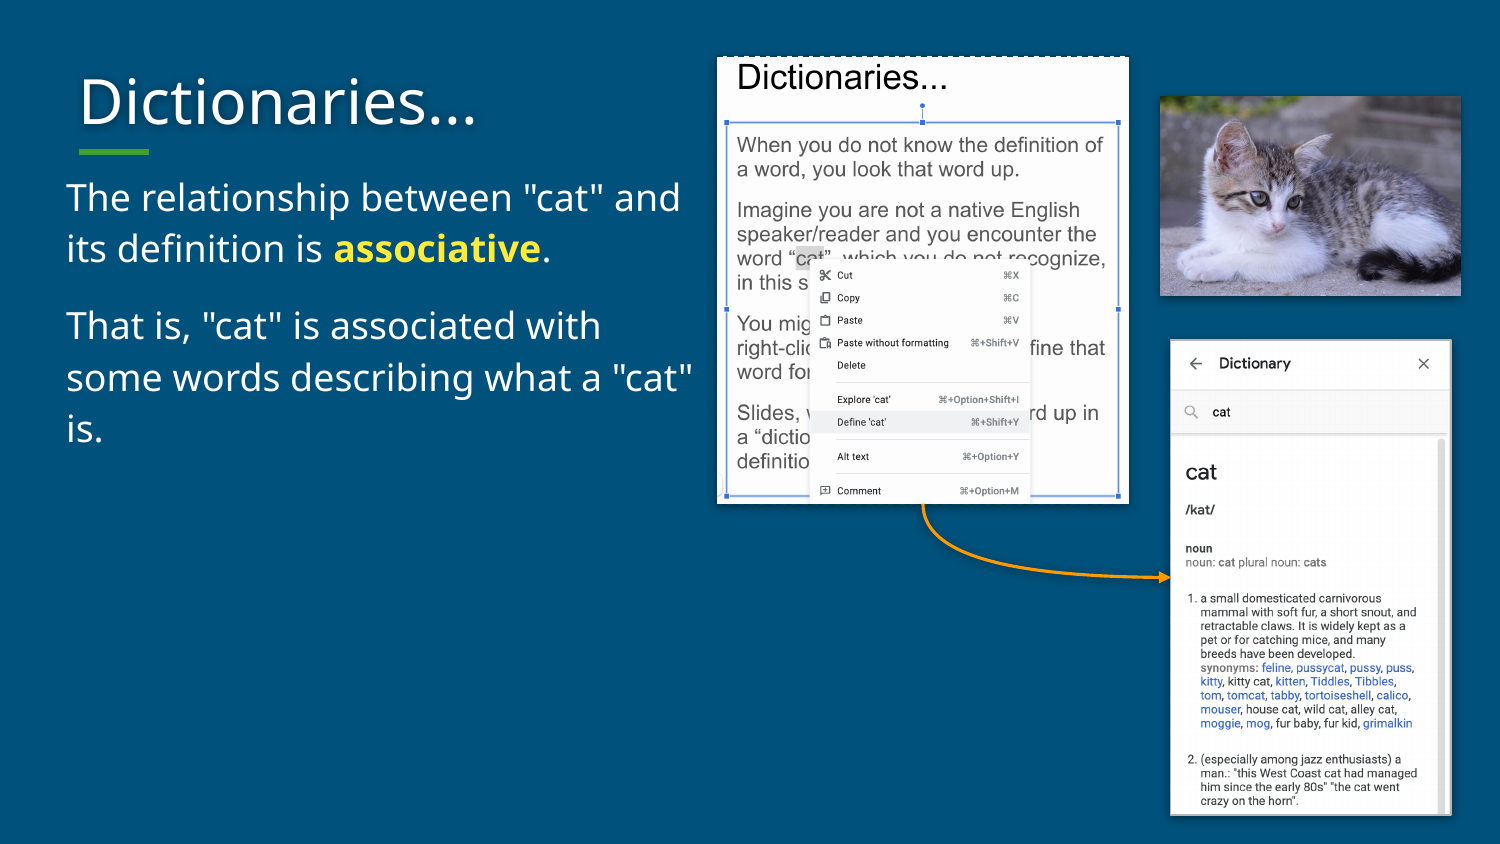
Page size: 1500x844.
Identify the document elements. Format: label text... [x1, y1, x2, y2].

list The relationship between "cat" and its definition is associative. That is, "cat" is associated with some words describing what a "cat" is. [51, 151, 718, 750]
picture [1160, 97, 1460, 297]
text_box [1010, 416, 1085, 665]
picture [717, 56, 1129, 505]
picture [1170, 340, 1451, 815]
title Dictionaries... [63, 39, 1437, 152]
